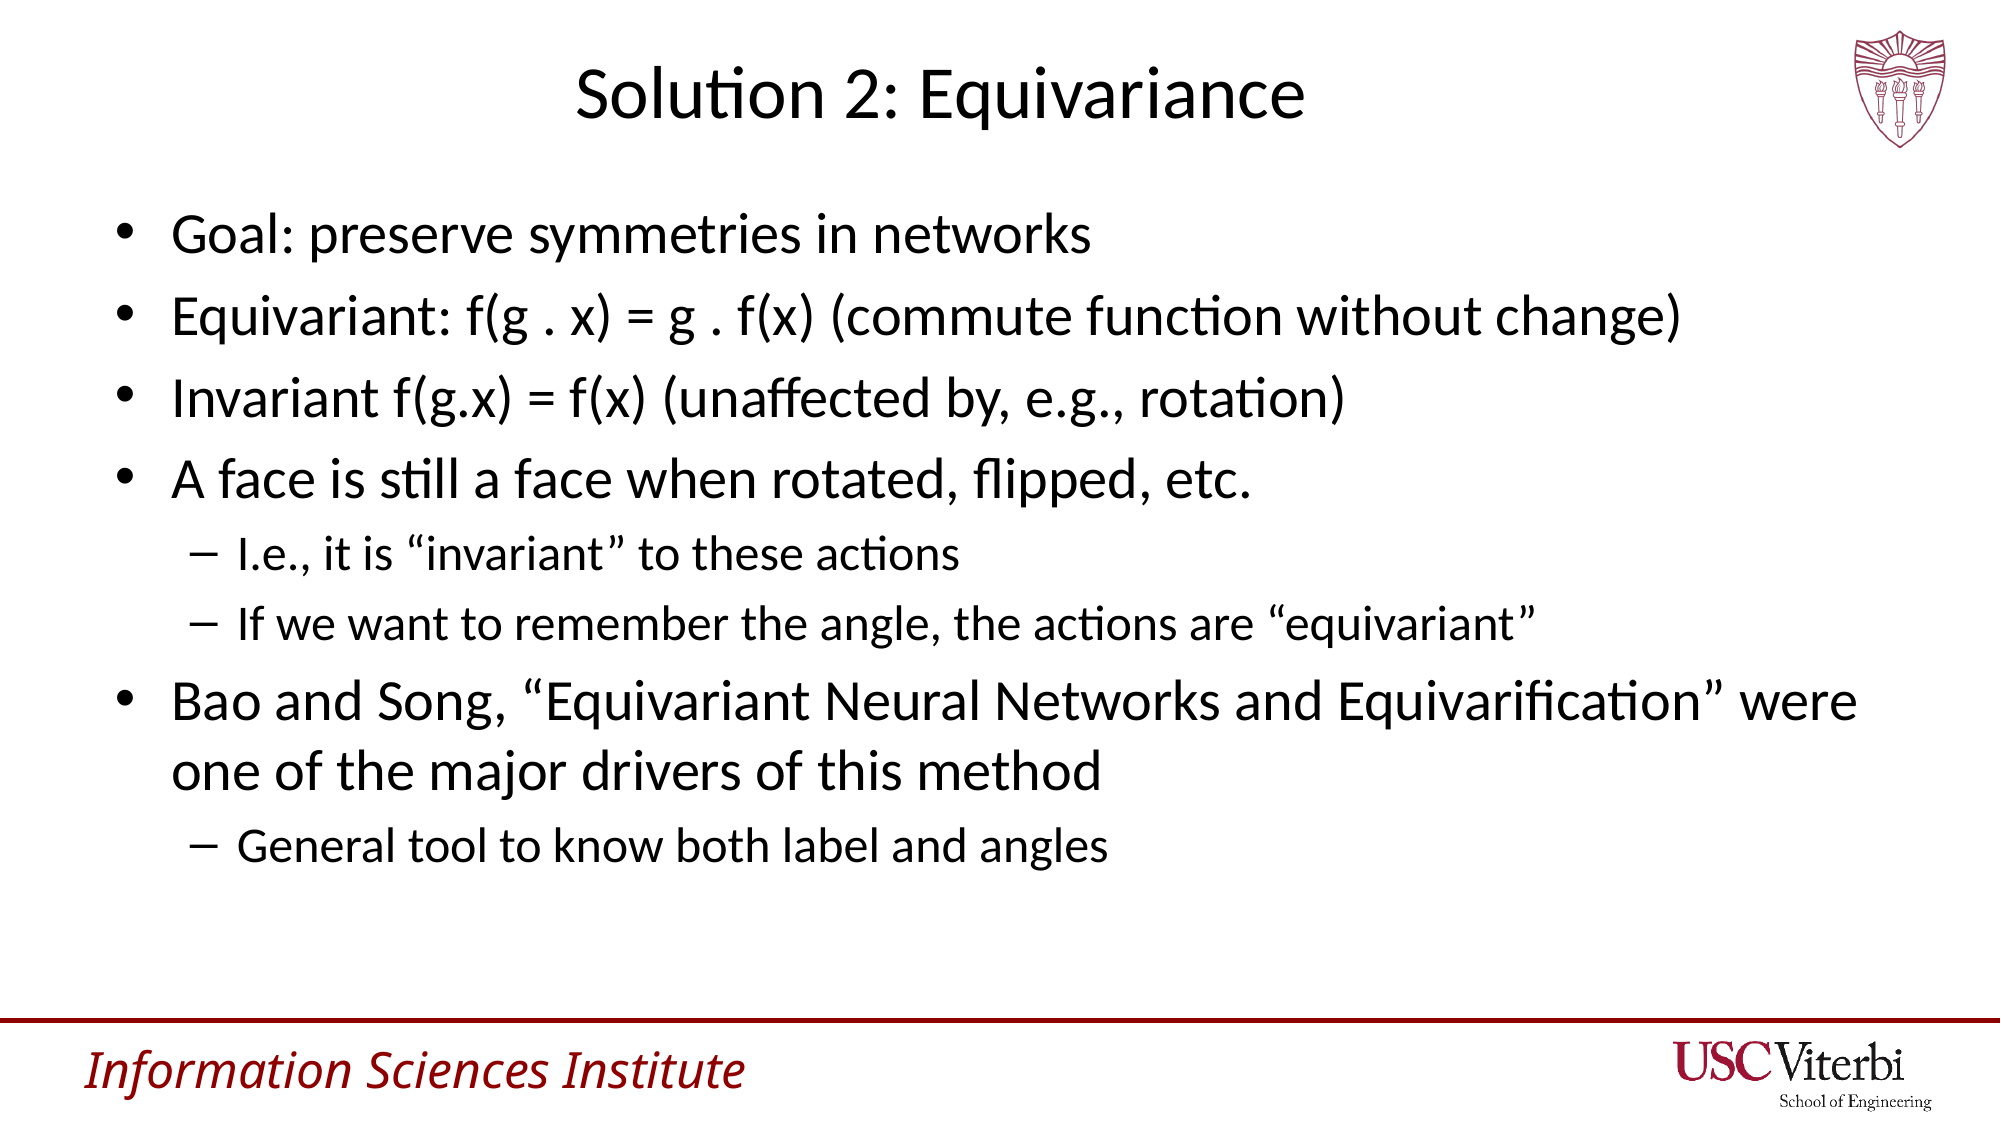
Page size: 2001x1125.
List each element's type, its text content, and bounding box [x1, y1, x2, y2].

picture [1641, 1027, 1964, 1118]
list Goal: preserve symmetries in networks Equivariant: f(g . x) = g . f(x) (commute function without change) Invariant f(g.x) = f(x) (unaffected by, e.g., rotation) A face is still a face when rotated, flipped, etc. I.e., it is “invariant” to these actions If we want to remember the angle, the actions are “equivariant” Bao and Song, “Equivariant Neural Networks and Equivarification” were one of the major drivers of this method General tool to know both label and angles [99, 187, 1902, 1005]
title Solution 2: Equivariance [99, 35, 1783, 141]
